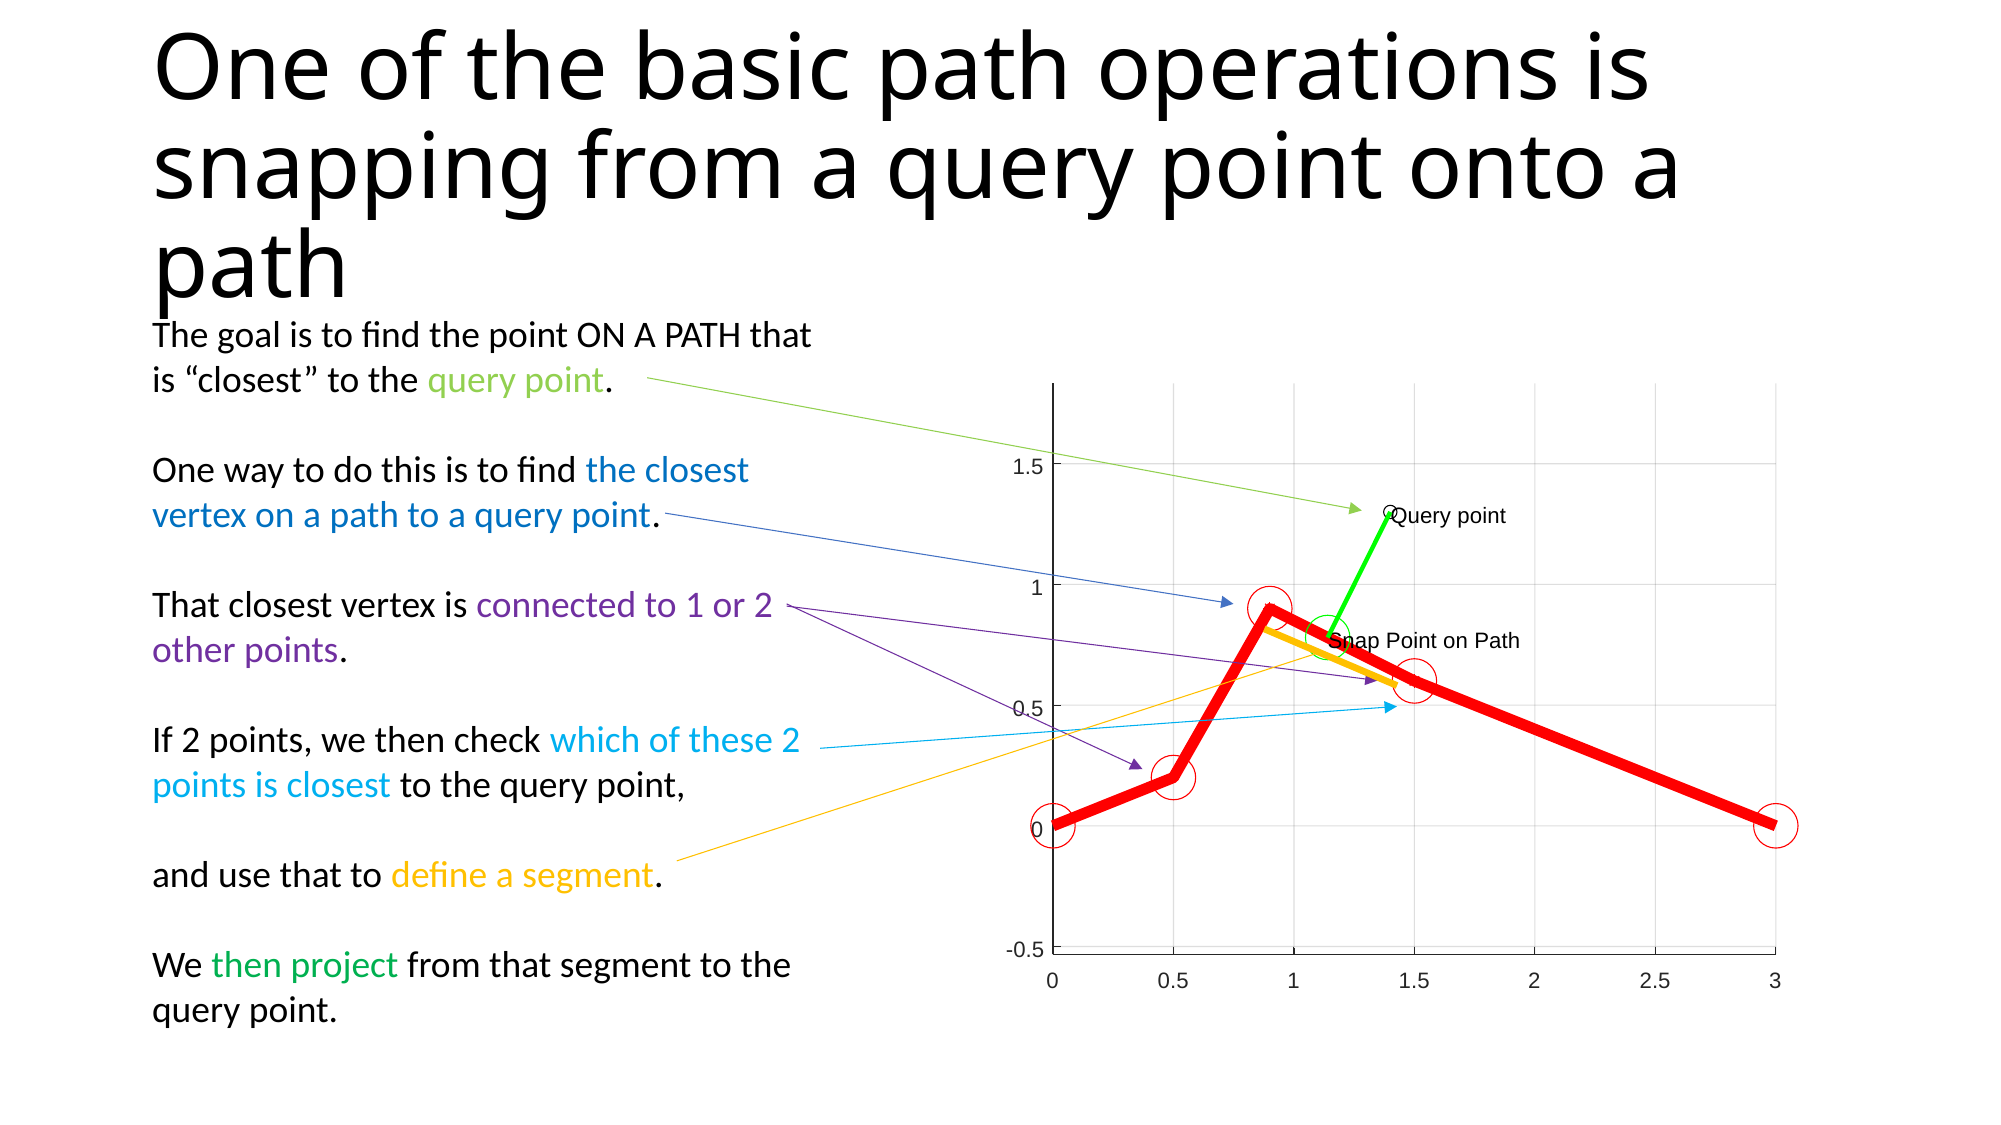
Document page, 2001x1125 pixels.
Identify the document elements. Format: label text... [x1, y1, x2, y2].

title One of the basic path operations is snapping from a query point onto a path [137, 59, 1863, 278]
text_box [1264, 628, 1398, 686]
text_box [786, 606, 1378, 652]
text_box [665, 513, 1234, 604]
picture [931, 330, 1863, 1031]
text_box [647, 377, 1362, 511]
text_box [676, 652, 1319, 861]
text_box The goal is to find the point ON A PATH that is “closest” to the query point. One way to do this is to find the closest vertex on a path to a query point. That closest vertex is connected to 1 or 2 other points. If 2 points, we then check which of these 2 points is closest to the query point, and use that to define a segment. We then project from that segment to the query point. [137, 303, 845, 1038]
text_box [1319, 706, 1397, 749]
